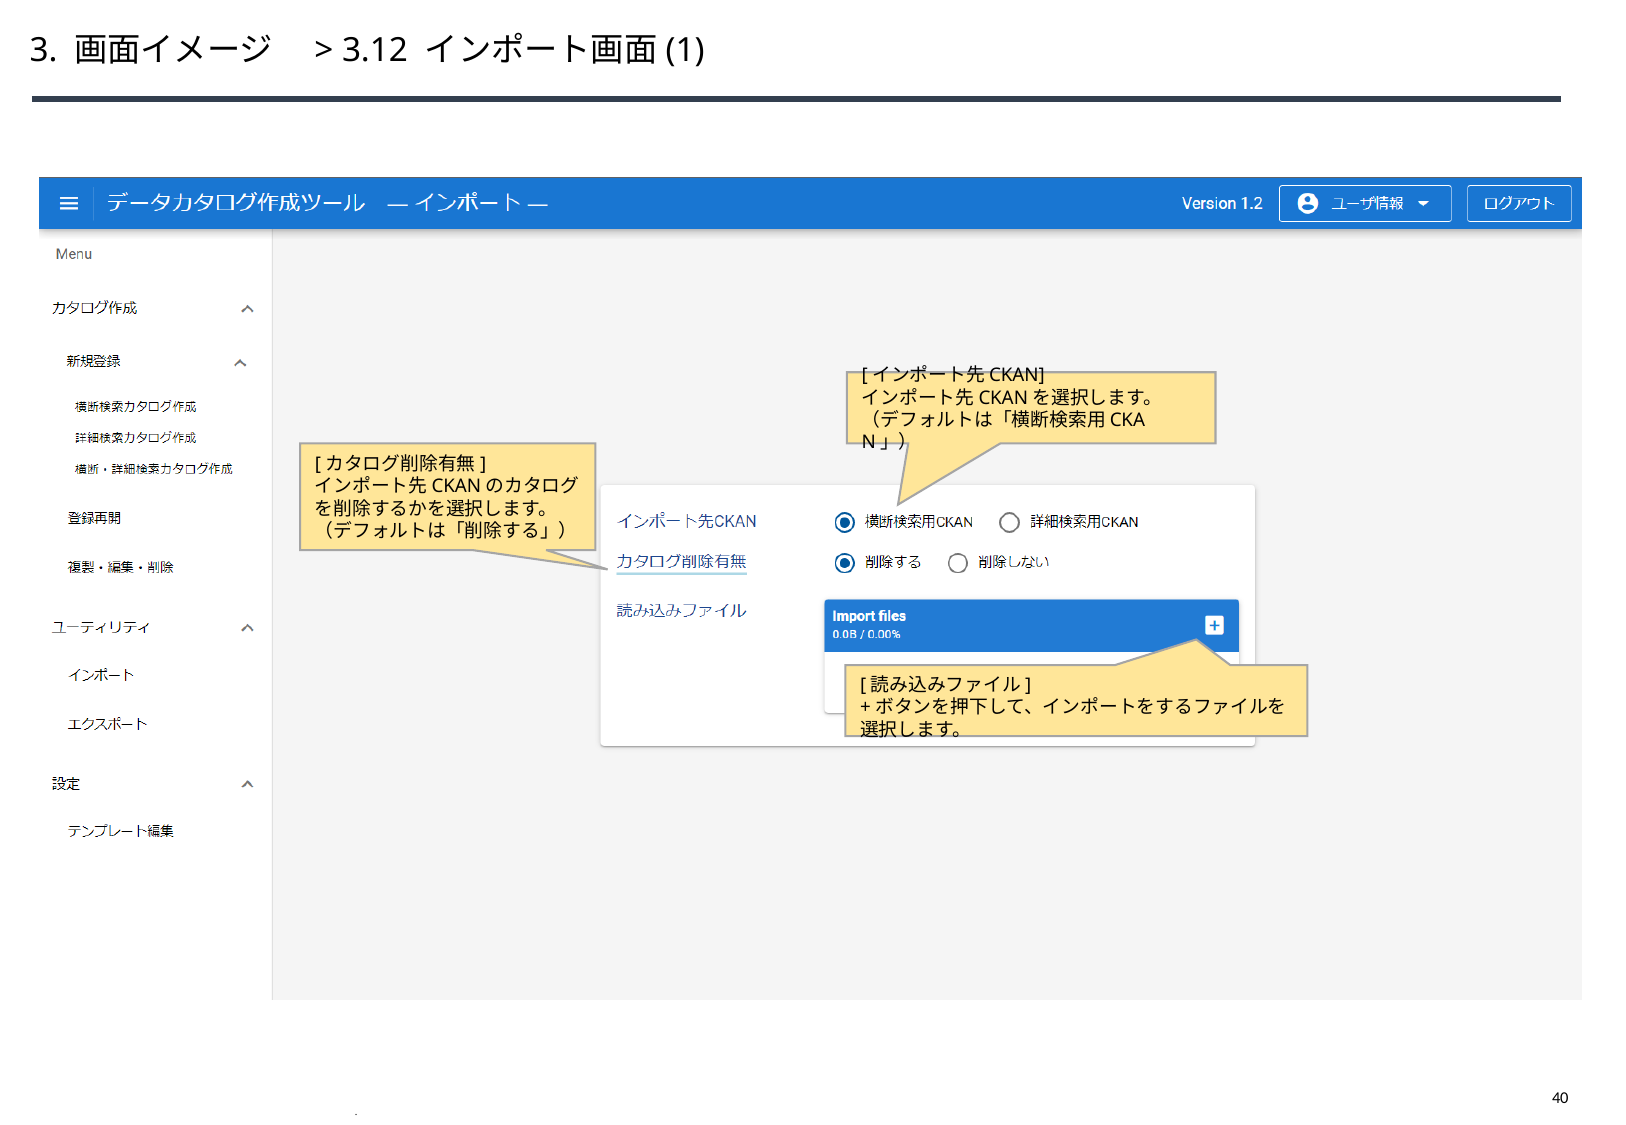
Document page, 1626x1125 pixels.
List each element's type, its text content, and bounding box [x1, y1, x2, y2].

text_box 3. 画面イメージ > 3.12 インポート画面(1) [29, 22, 875, 80]
picture [39, 177, 1582, 1000]
